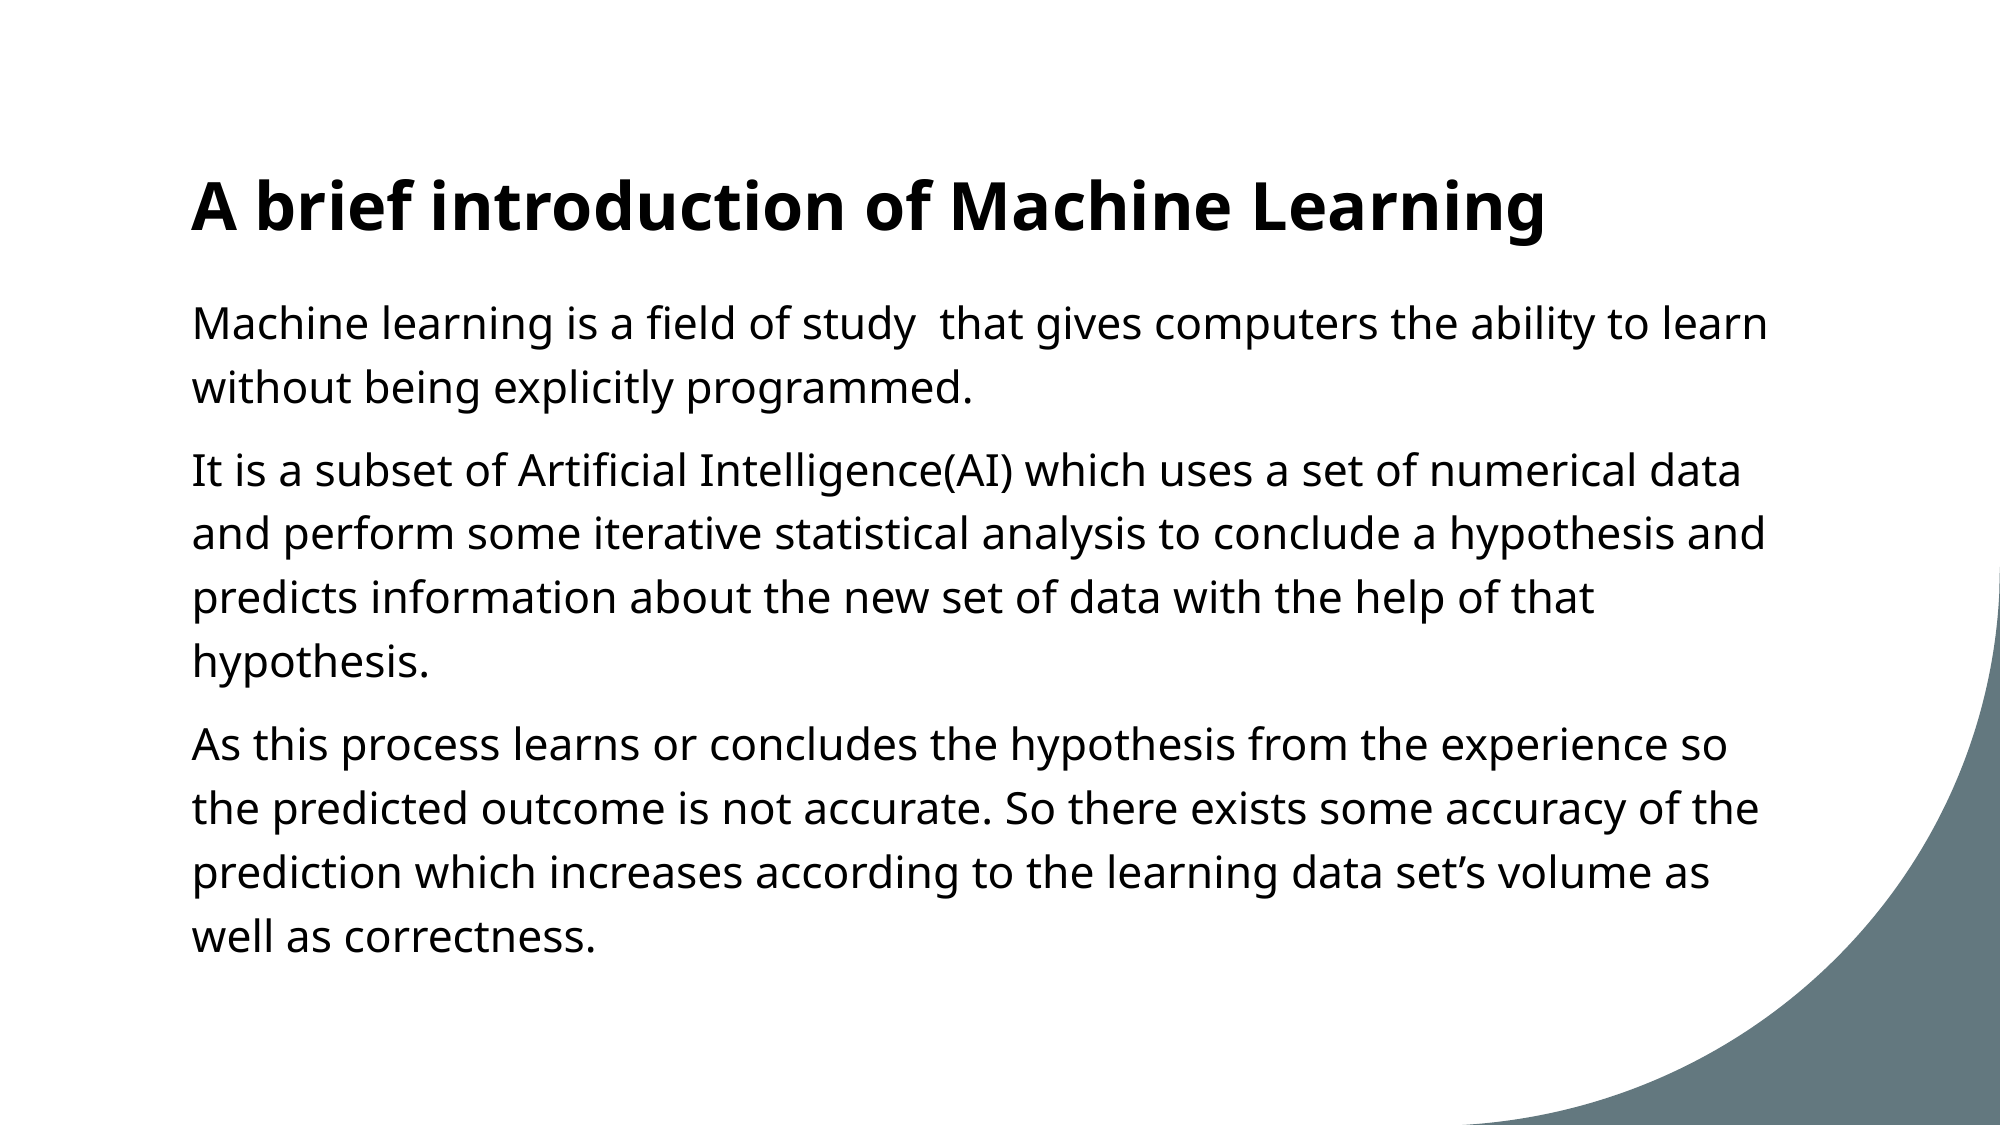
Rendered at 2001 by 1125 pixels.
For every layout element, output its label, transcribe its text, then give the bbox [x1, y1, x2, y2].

list Machine learning is a field of study that gives computers the ability to learn without being explicitly programmed. It is a subset of Artificial Intelligence(AI) which uses a set of numerical data and perform some iterative statistical analysis to conclude a hypothesis and predicts information about the new set of data with the help of that hypothesis. As this process learns or concludes the hypothesis from the experience so the predicted outcome is not accurate. So there exists some accuracy of the prediction which increases according to the learning data set’s volume as well as correctness. [176, 276, 1809, 975]
title A brief introduction of Machine Learning [176, 118, 1809, 252]
